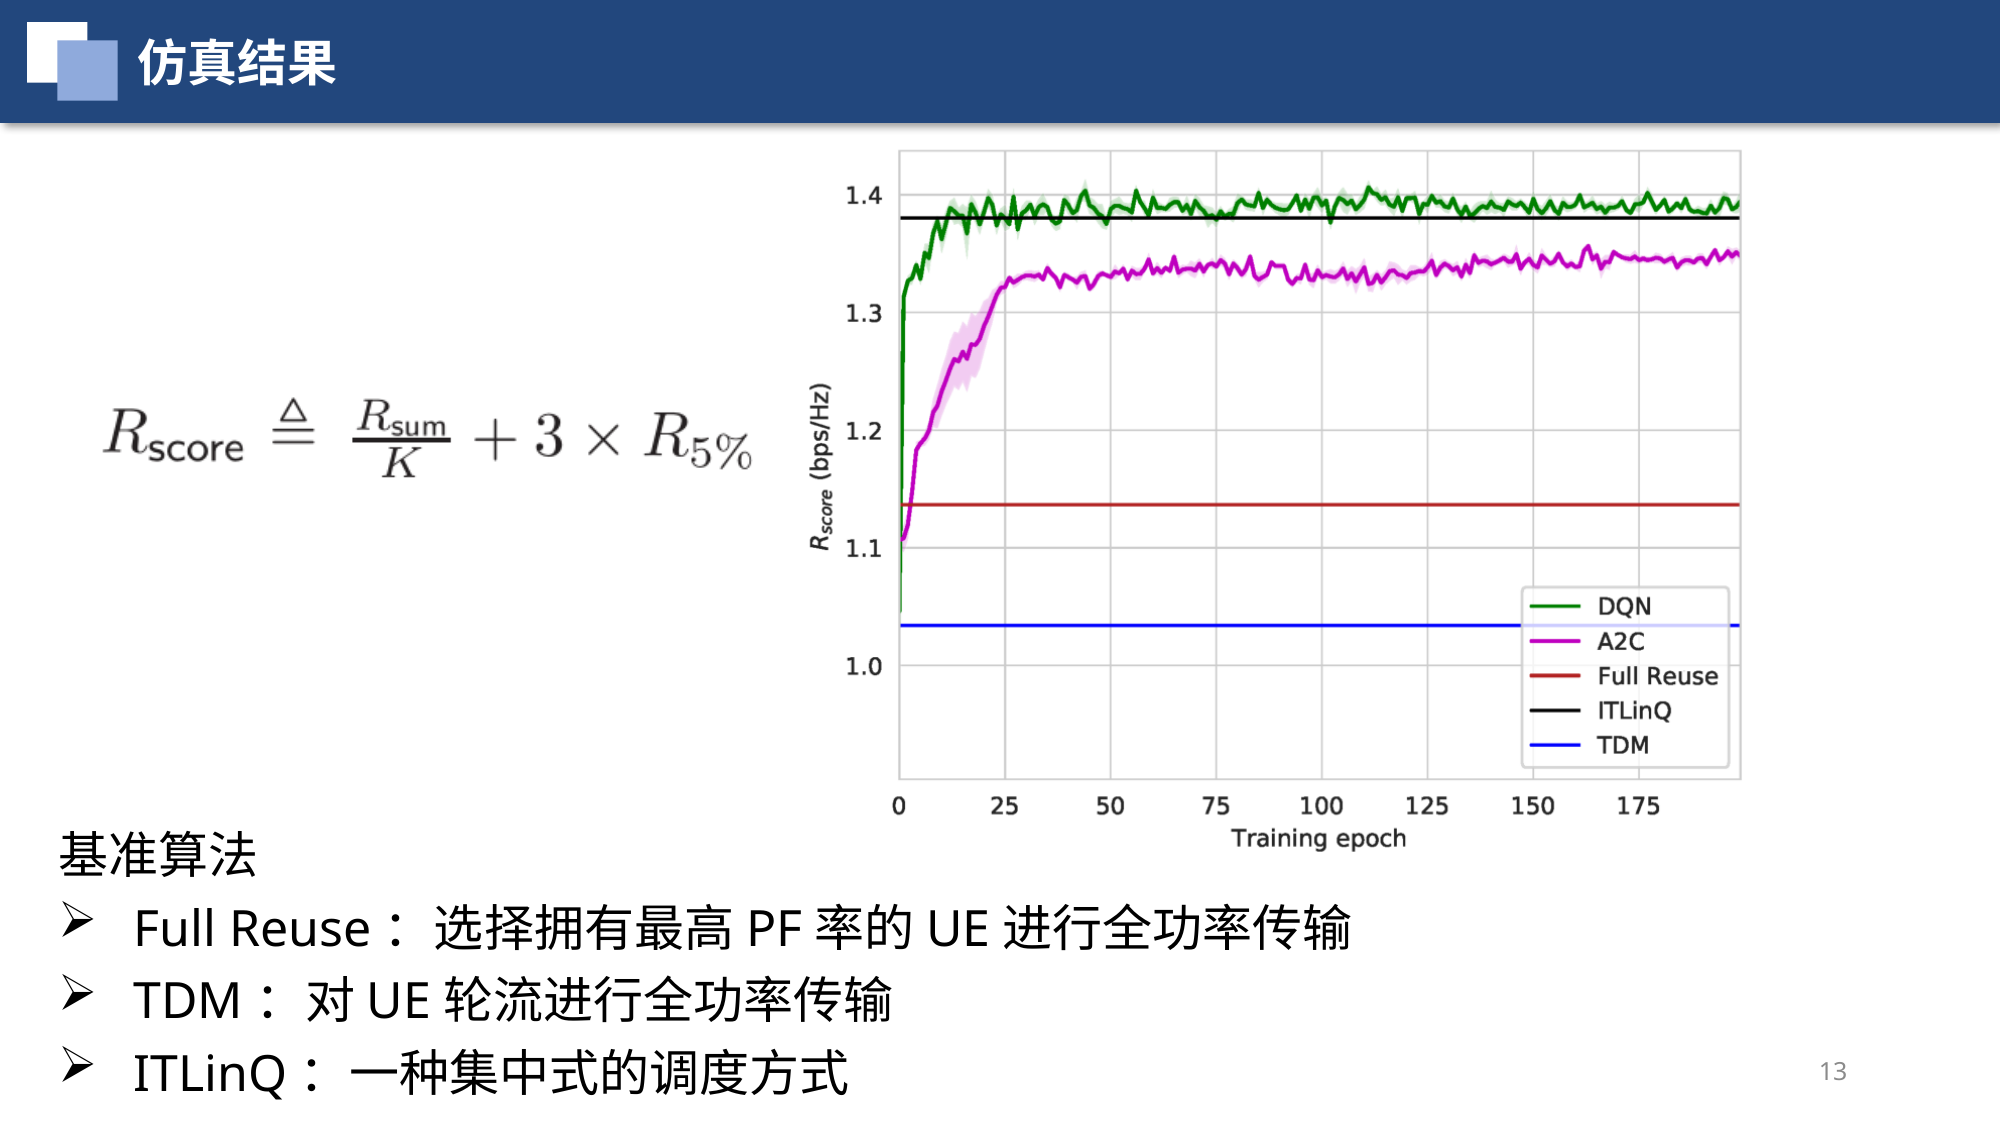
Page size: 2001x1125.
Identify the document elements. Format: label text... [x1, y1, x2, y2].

picture [100, 385, 323, 470]
picture [337, 397, 760, 480]
text_box [56, 39, 119, 102]
text_box [0, 0, 2000, 124]
text_box 基准算法 Full Reuse：选择拥有最高PF率的UE进行全功率传输 TDM：对UE轮流进行全功率传输 ITLinQ：一种集中式的调度方式 [43, 816, 1902, 1109]
text_box 仿真结果 [123, 24, 782, 99]
picture [773, 141, 1772, 869]
text_box [26, 21, 88, 84]
